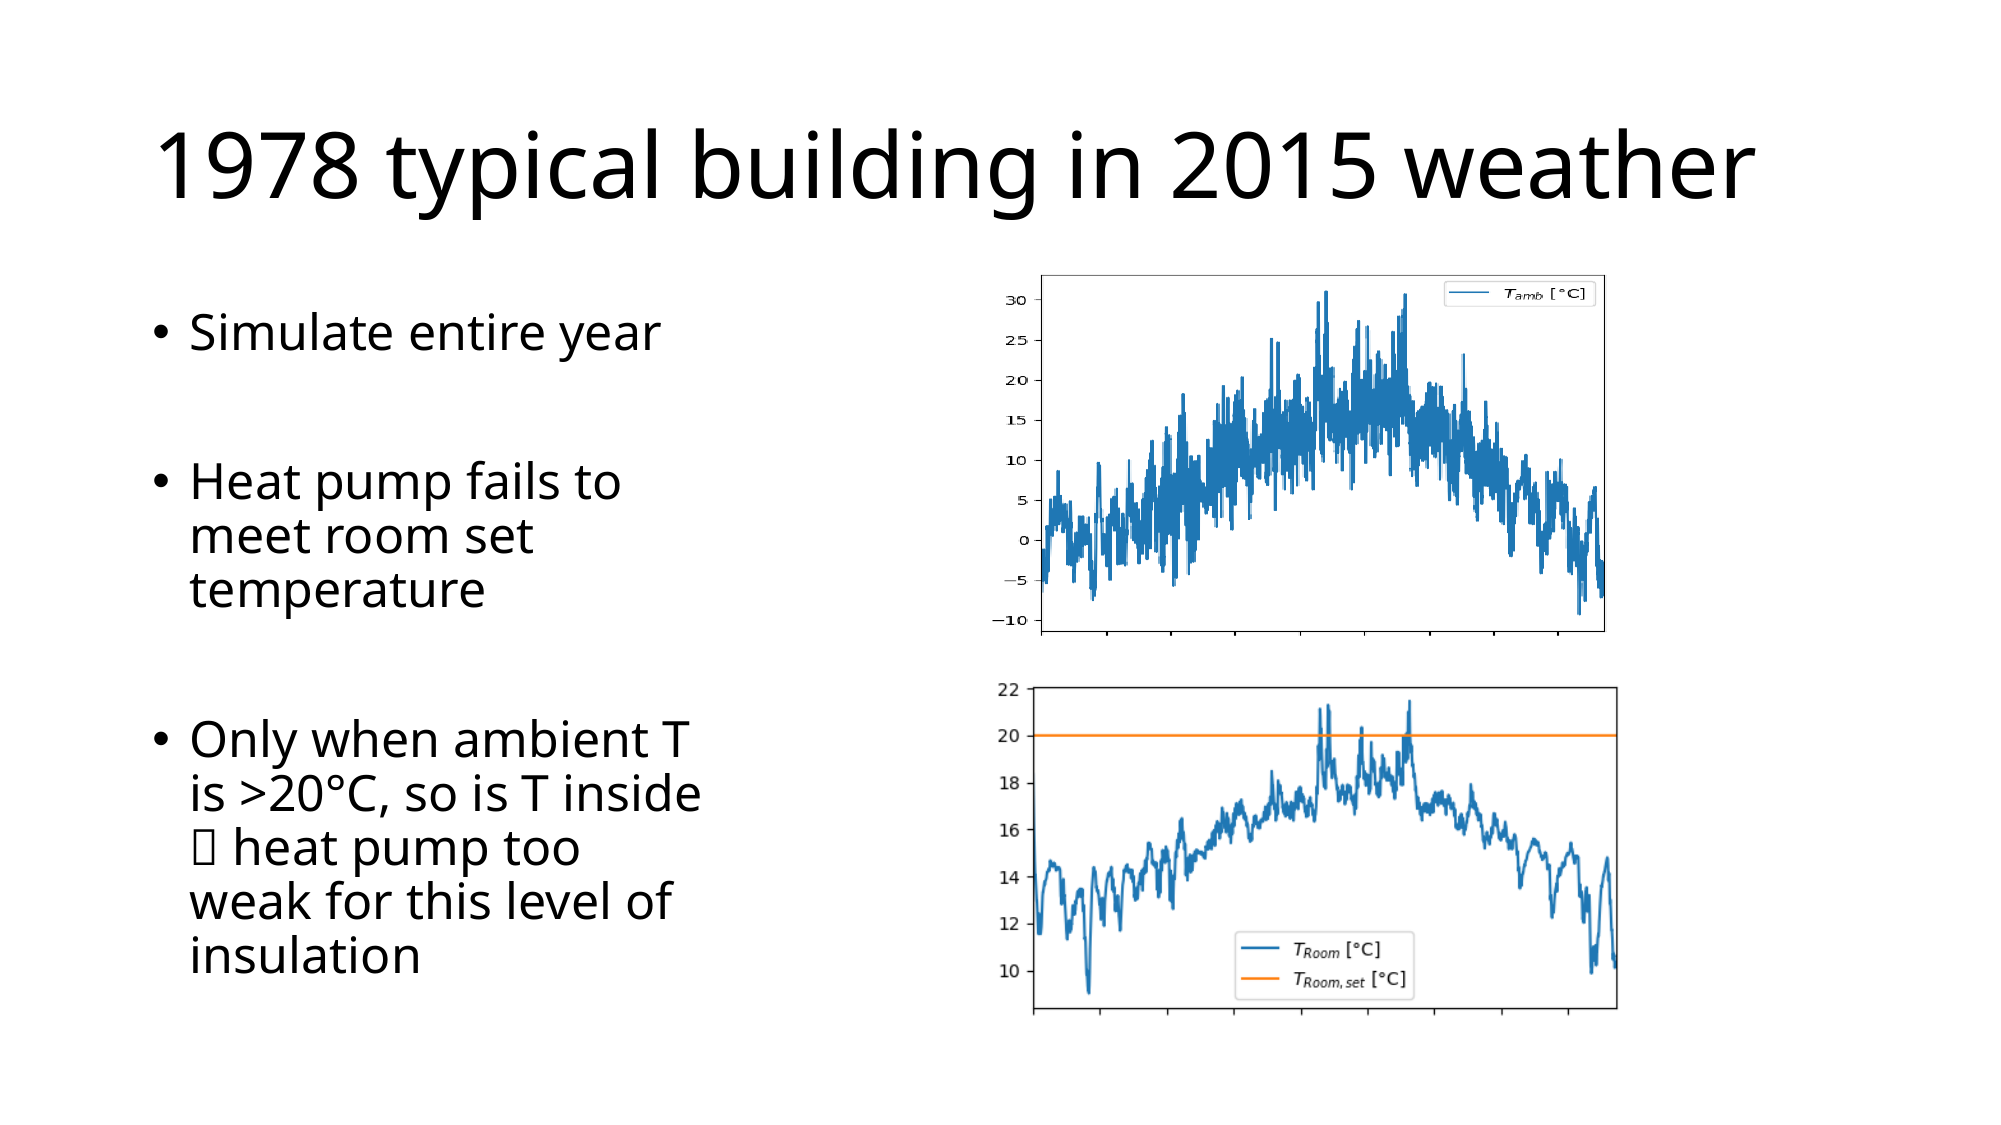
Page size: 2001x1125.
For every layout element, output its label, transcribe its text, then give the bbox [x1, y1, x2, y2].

picture [962, 659, 1648, 1027]
title 1978 typical building in 2015 weather [137, 59, 1863, 278]
list Simulate entire year Heat pump fails to meet room set temperature Only when ambient T is >20°C, so is T inside  heat pump too weak for this level of insulation [137, 299, 722, 1014]
picture [980, 259, 1630, 644]
